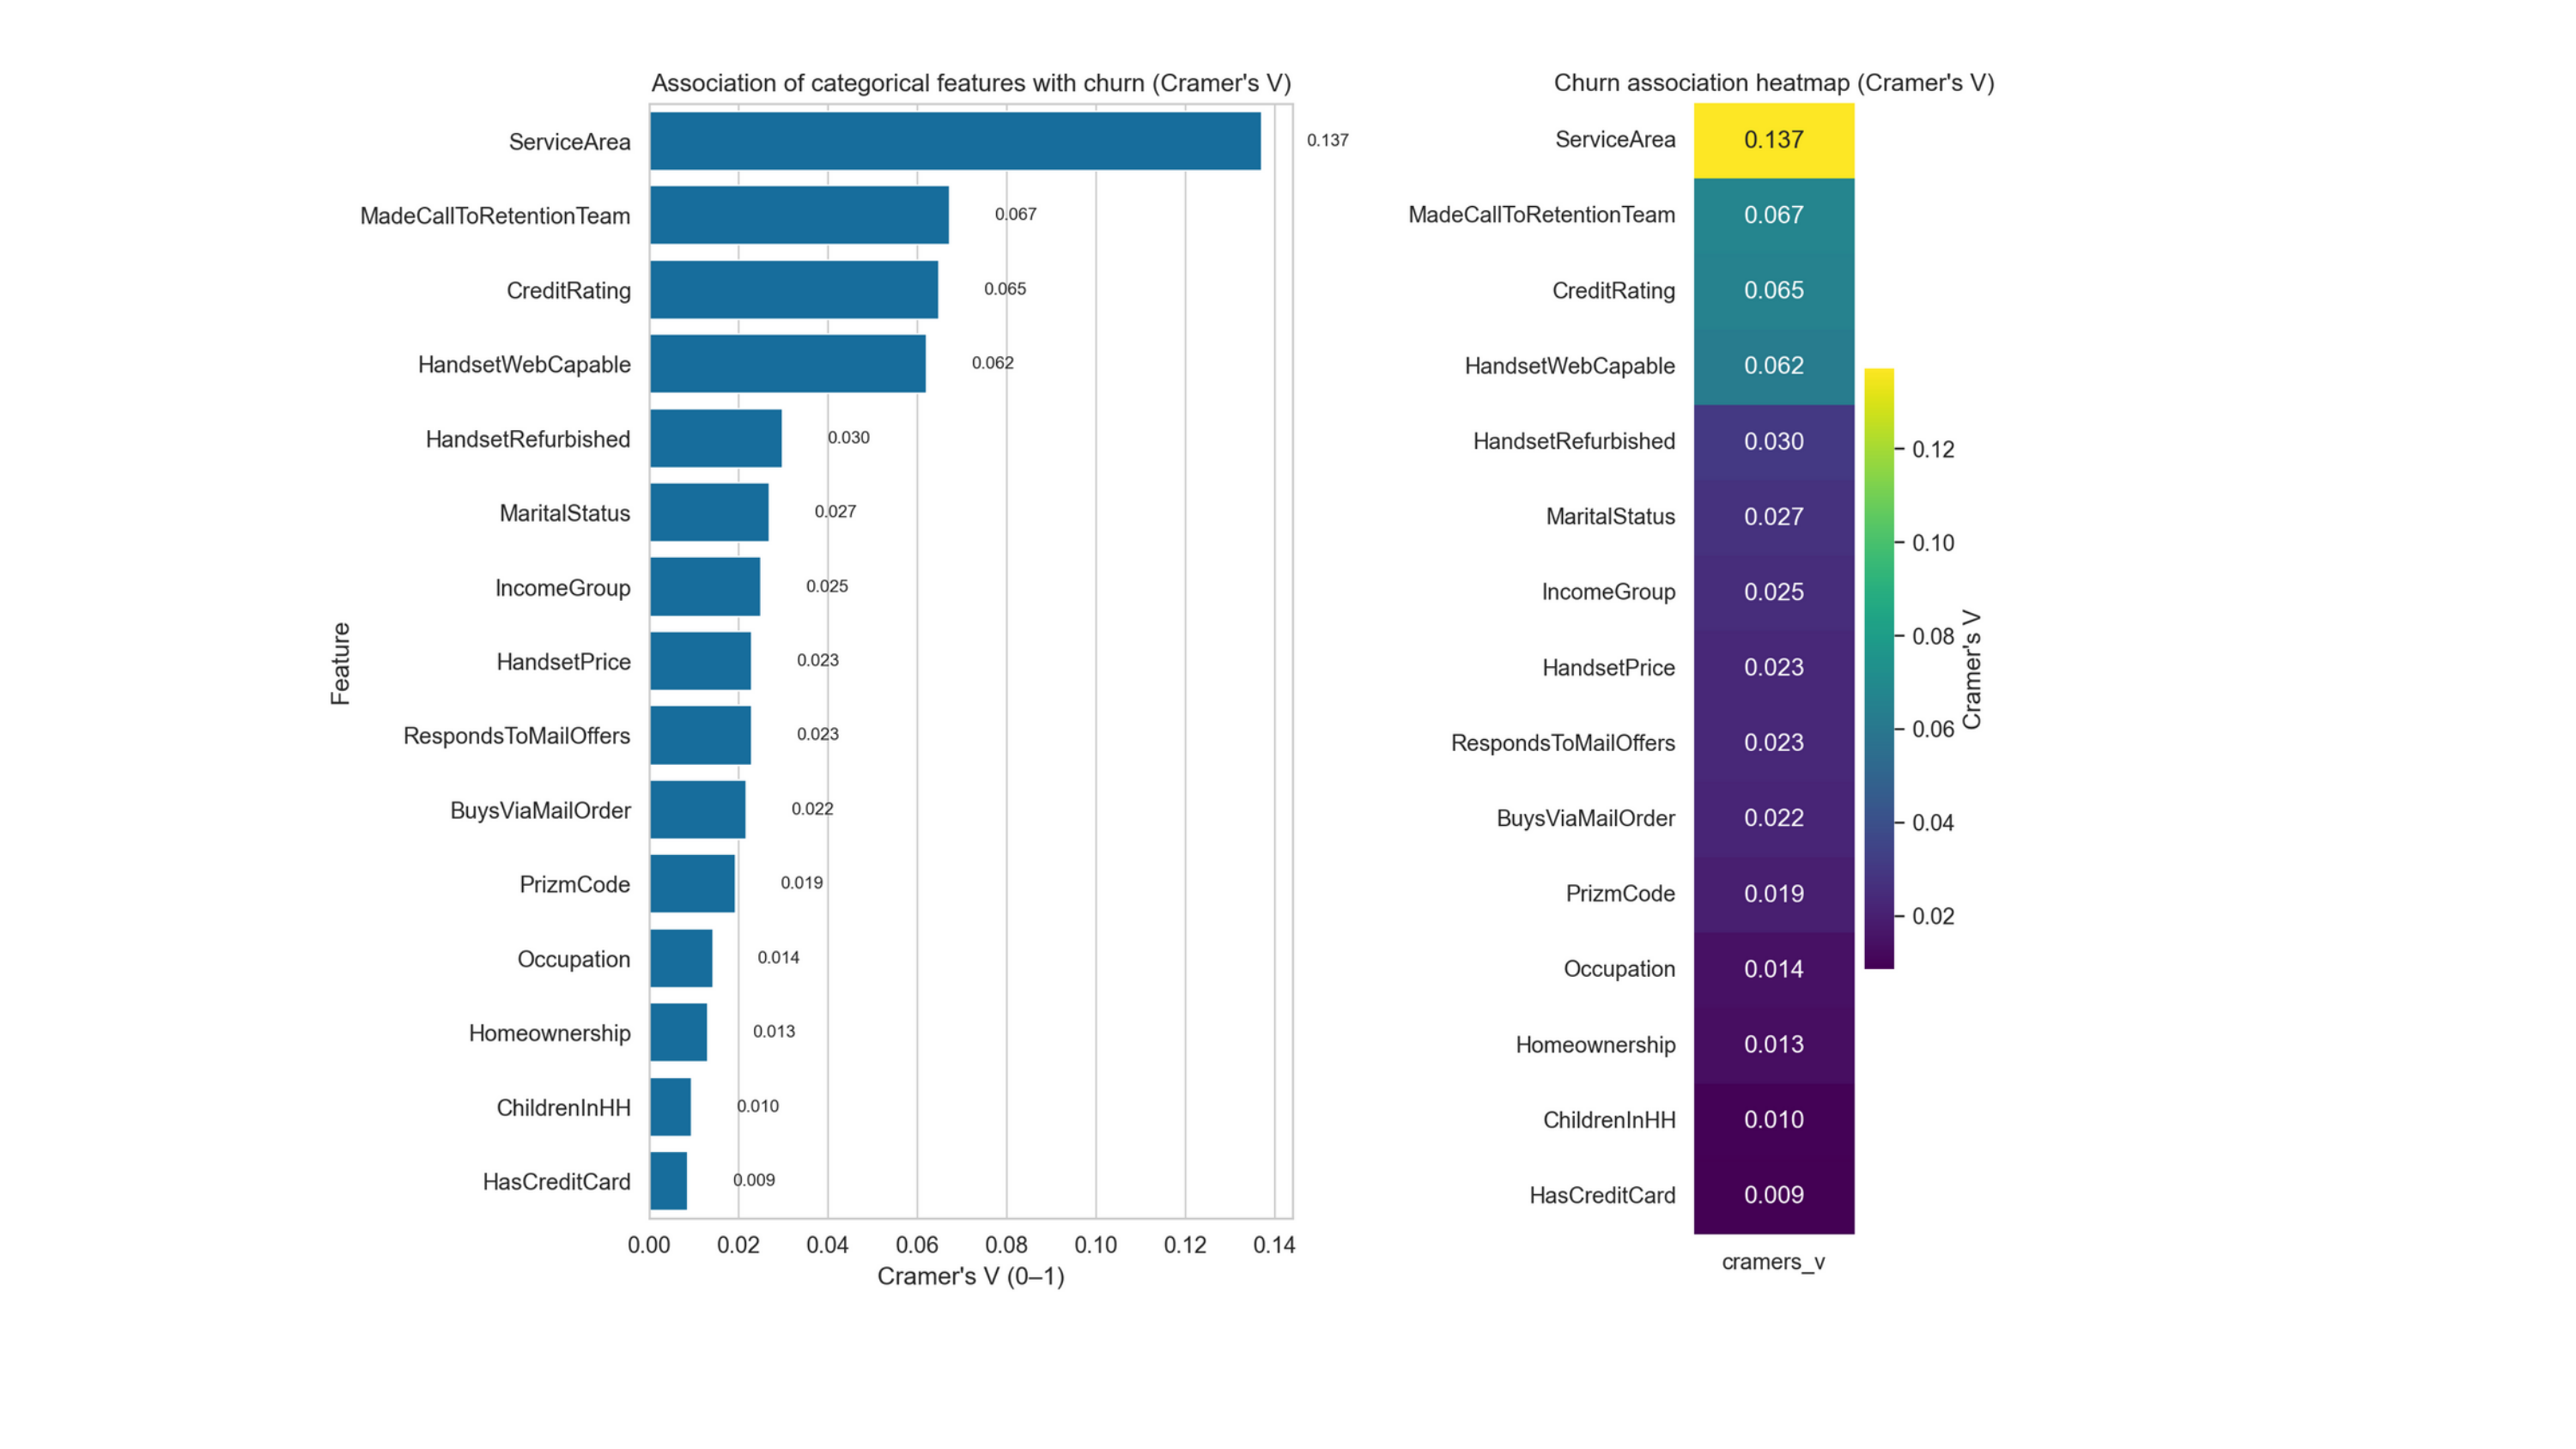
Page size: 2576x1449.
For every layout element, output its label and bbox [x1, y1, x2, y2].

text_box [1394, 58, 2009, 1288]
text_box [314, 58, 1364, 1304]
